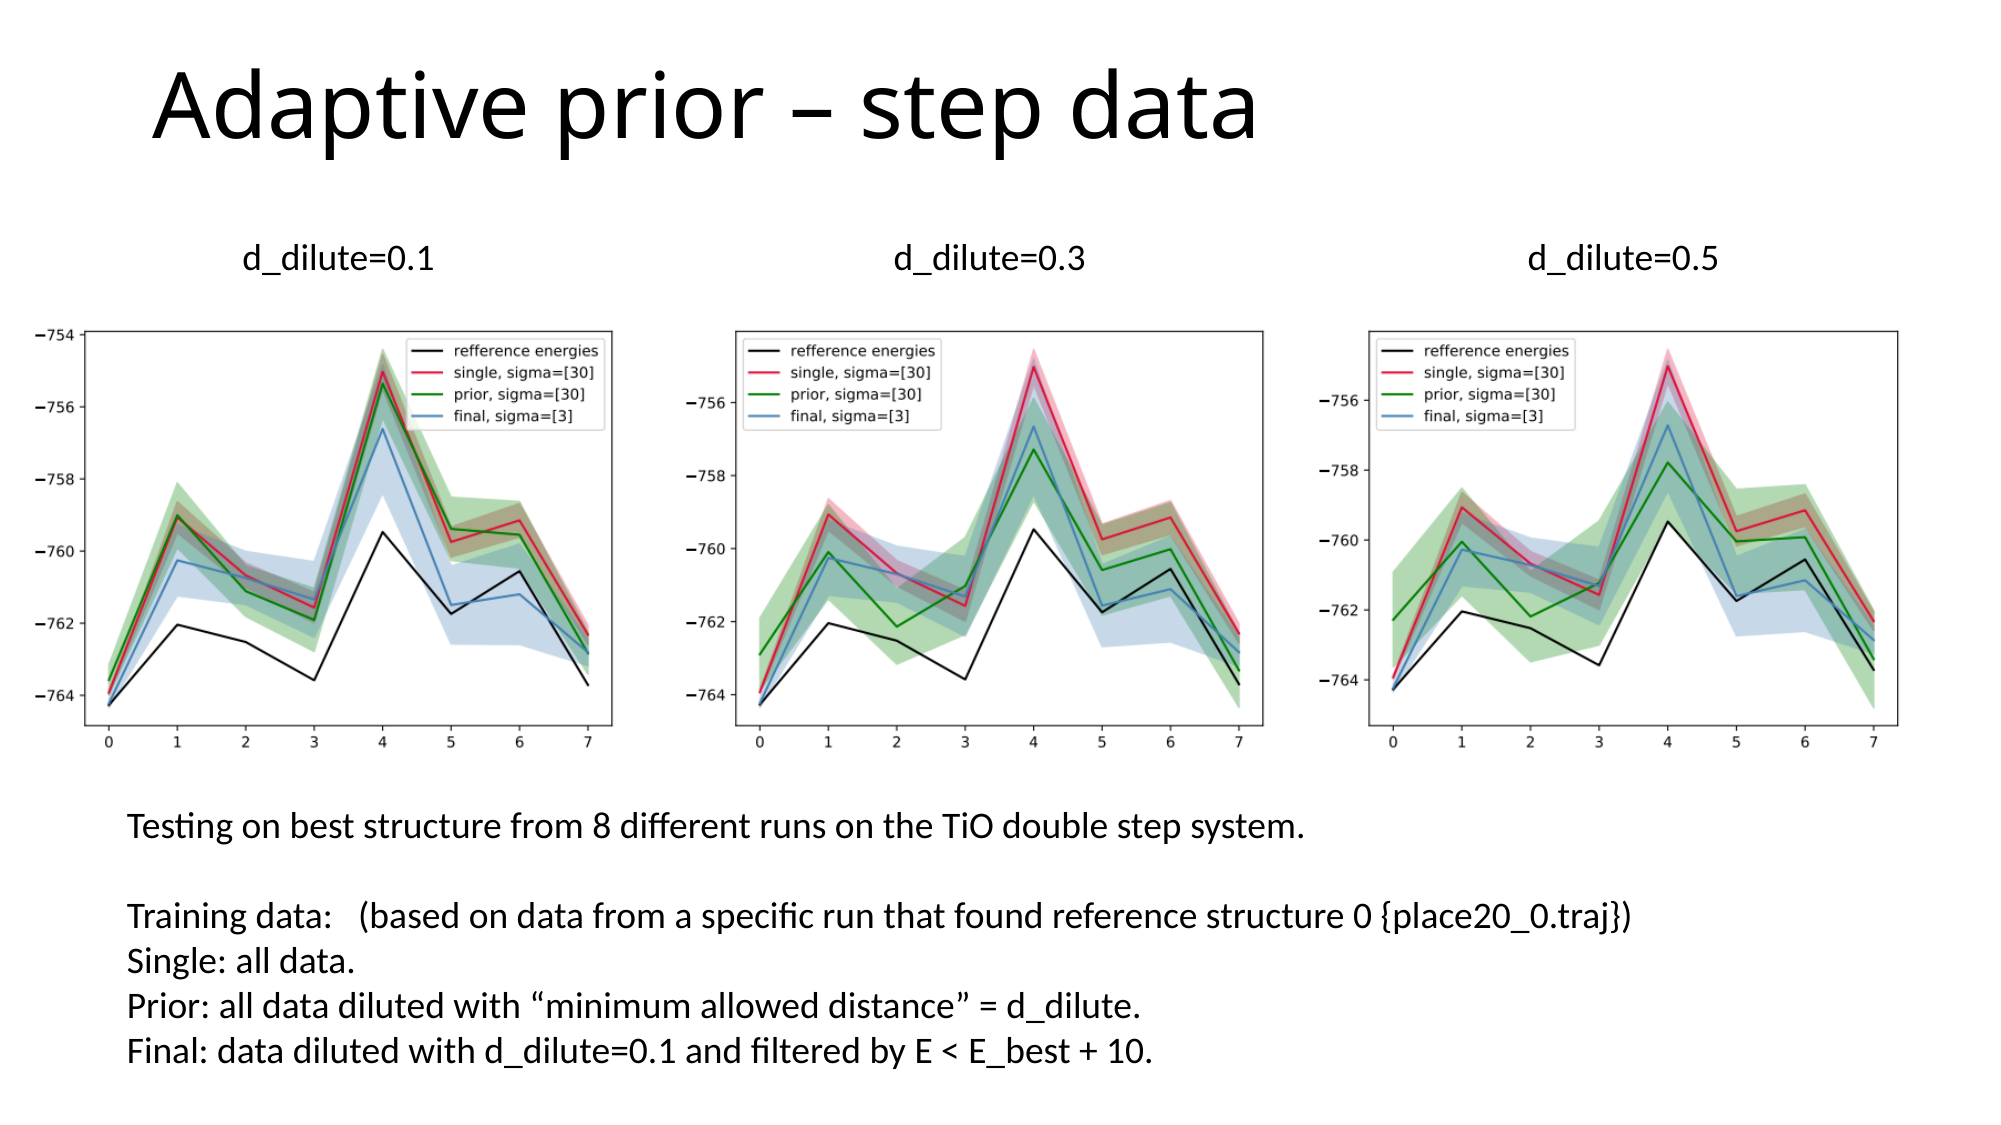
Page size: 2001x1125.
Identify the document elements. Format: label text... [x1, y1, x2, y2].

text_box d_dilute=0.3 [878, 225, 1101, 270]
text_box Testing on best structure from 8 different runs on the TiO double step system. Training data: (based on data from a specific run that found reference structure 0 {place20_0.traj}) Single: all data. Prior: all data diluted with “minimum allowed distance” = d_dilute. Final: data diluted with d_dilute=0.1 and filtered by E < E_best + 10. [112, 793, 1649, 1079]
text_box d_dilute=0.5 [1512, 225, 1735, 270]
picture [0, 270, 1963, 780]
text_box d_dilute=0.1 [227, 225, 450, 270]
title Adaptive prior – step data [137, 0, 1863, 218]
